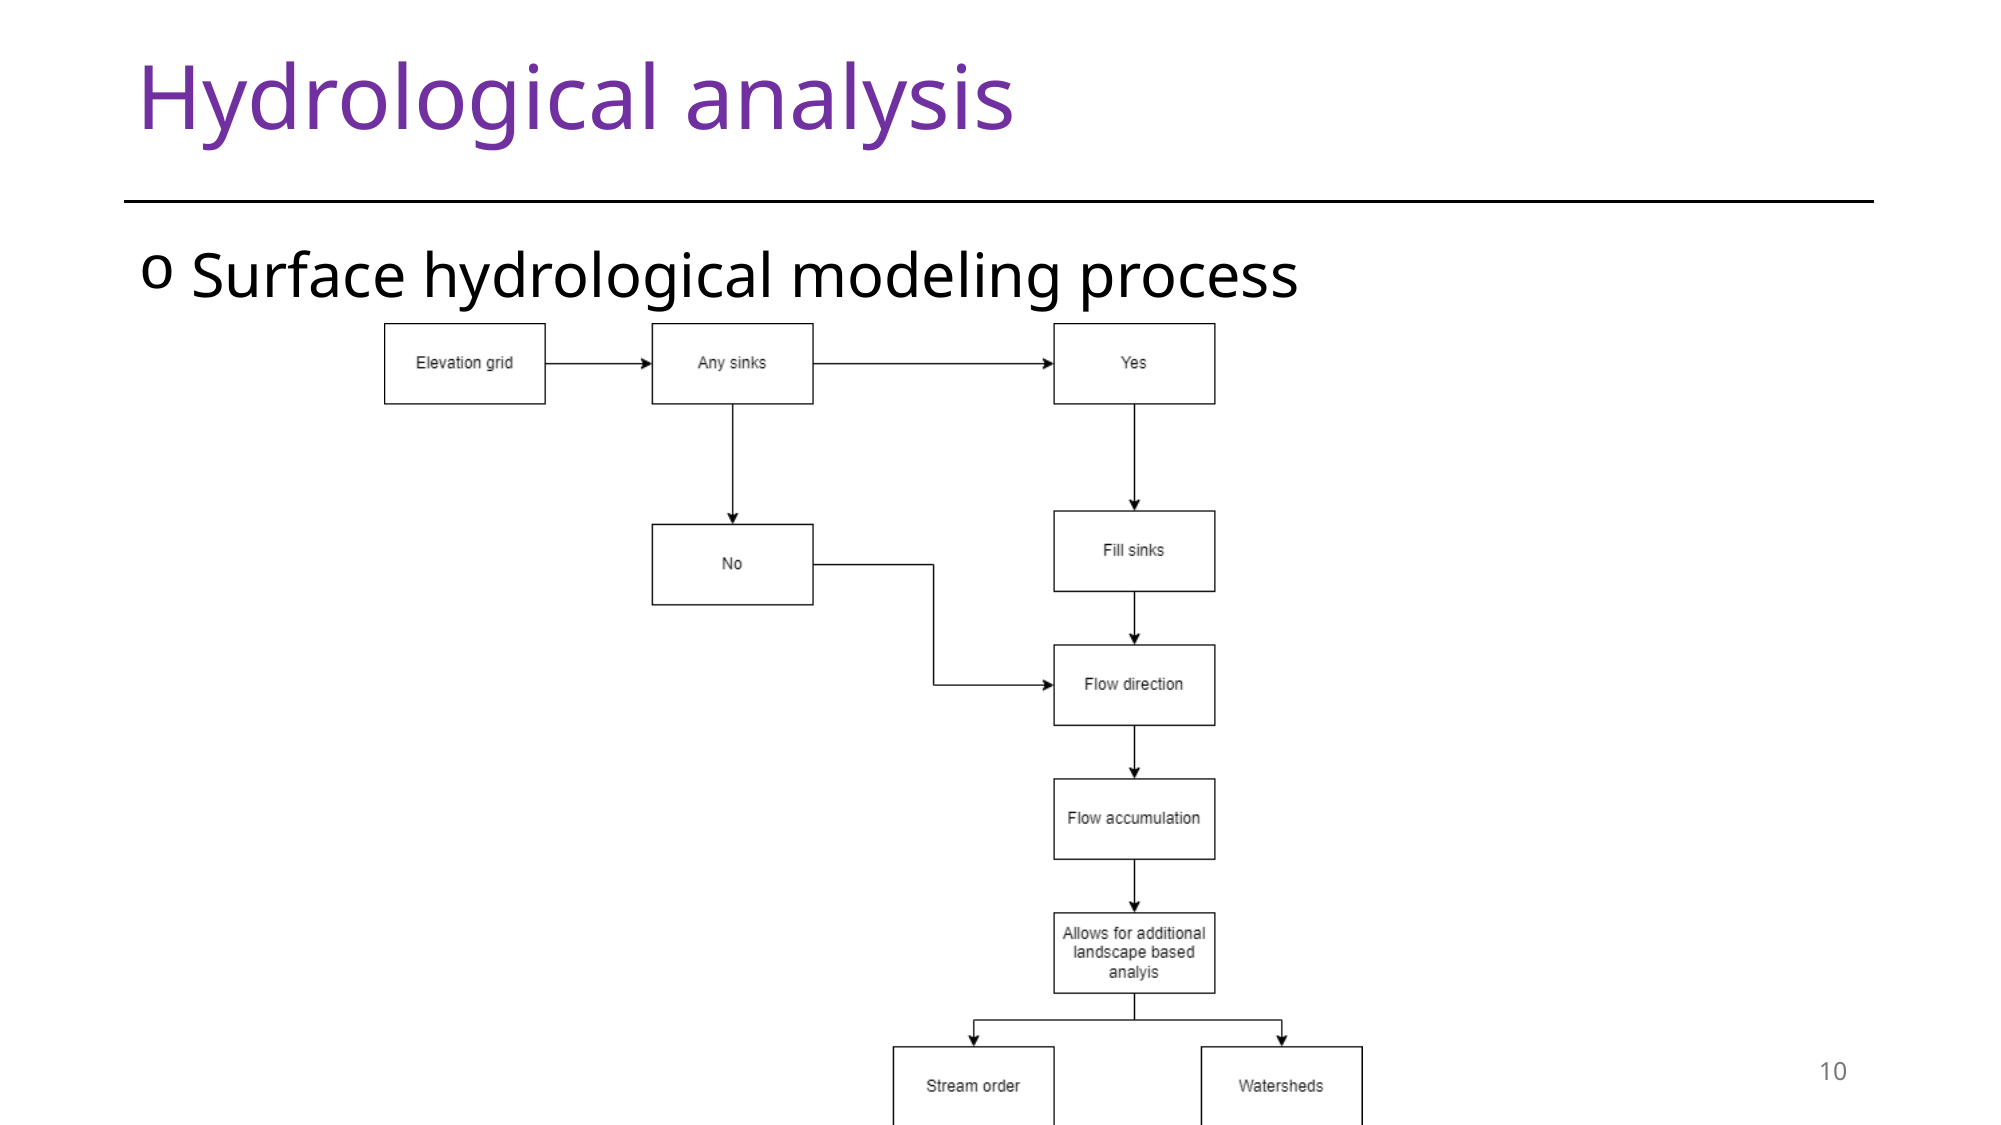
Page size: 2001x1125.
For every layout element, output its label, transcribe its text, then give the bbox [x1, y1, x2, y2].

text_box Surface hydrological modeling process [124, 228, 1396, 317]
text_box Hydrological analysis [116, 0, 1884, 188]
picture [383, 322, 1363, 1125]
slide_number 10 [1412, 1042, 1863, 1103]
